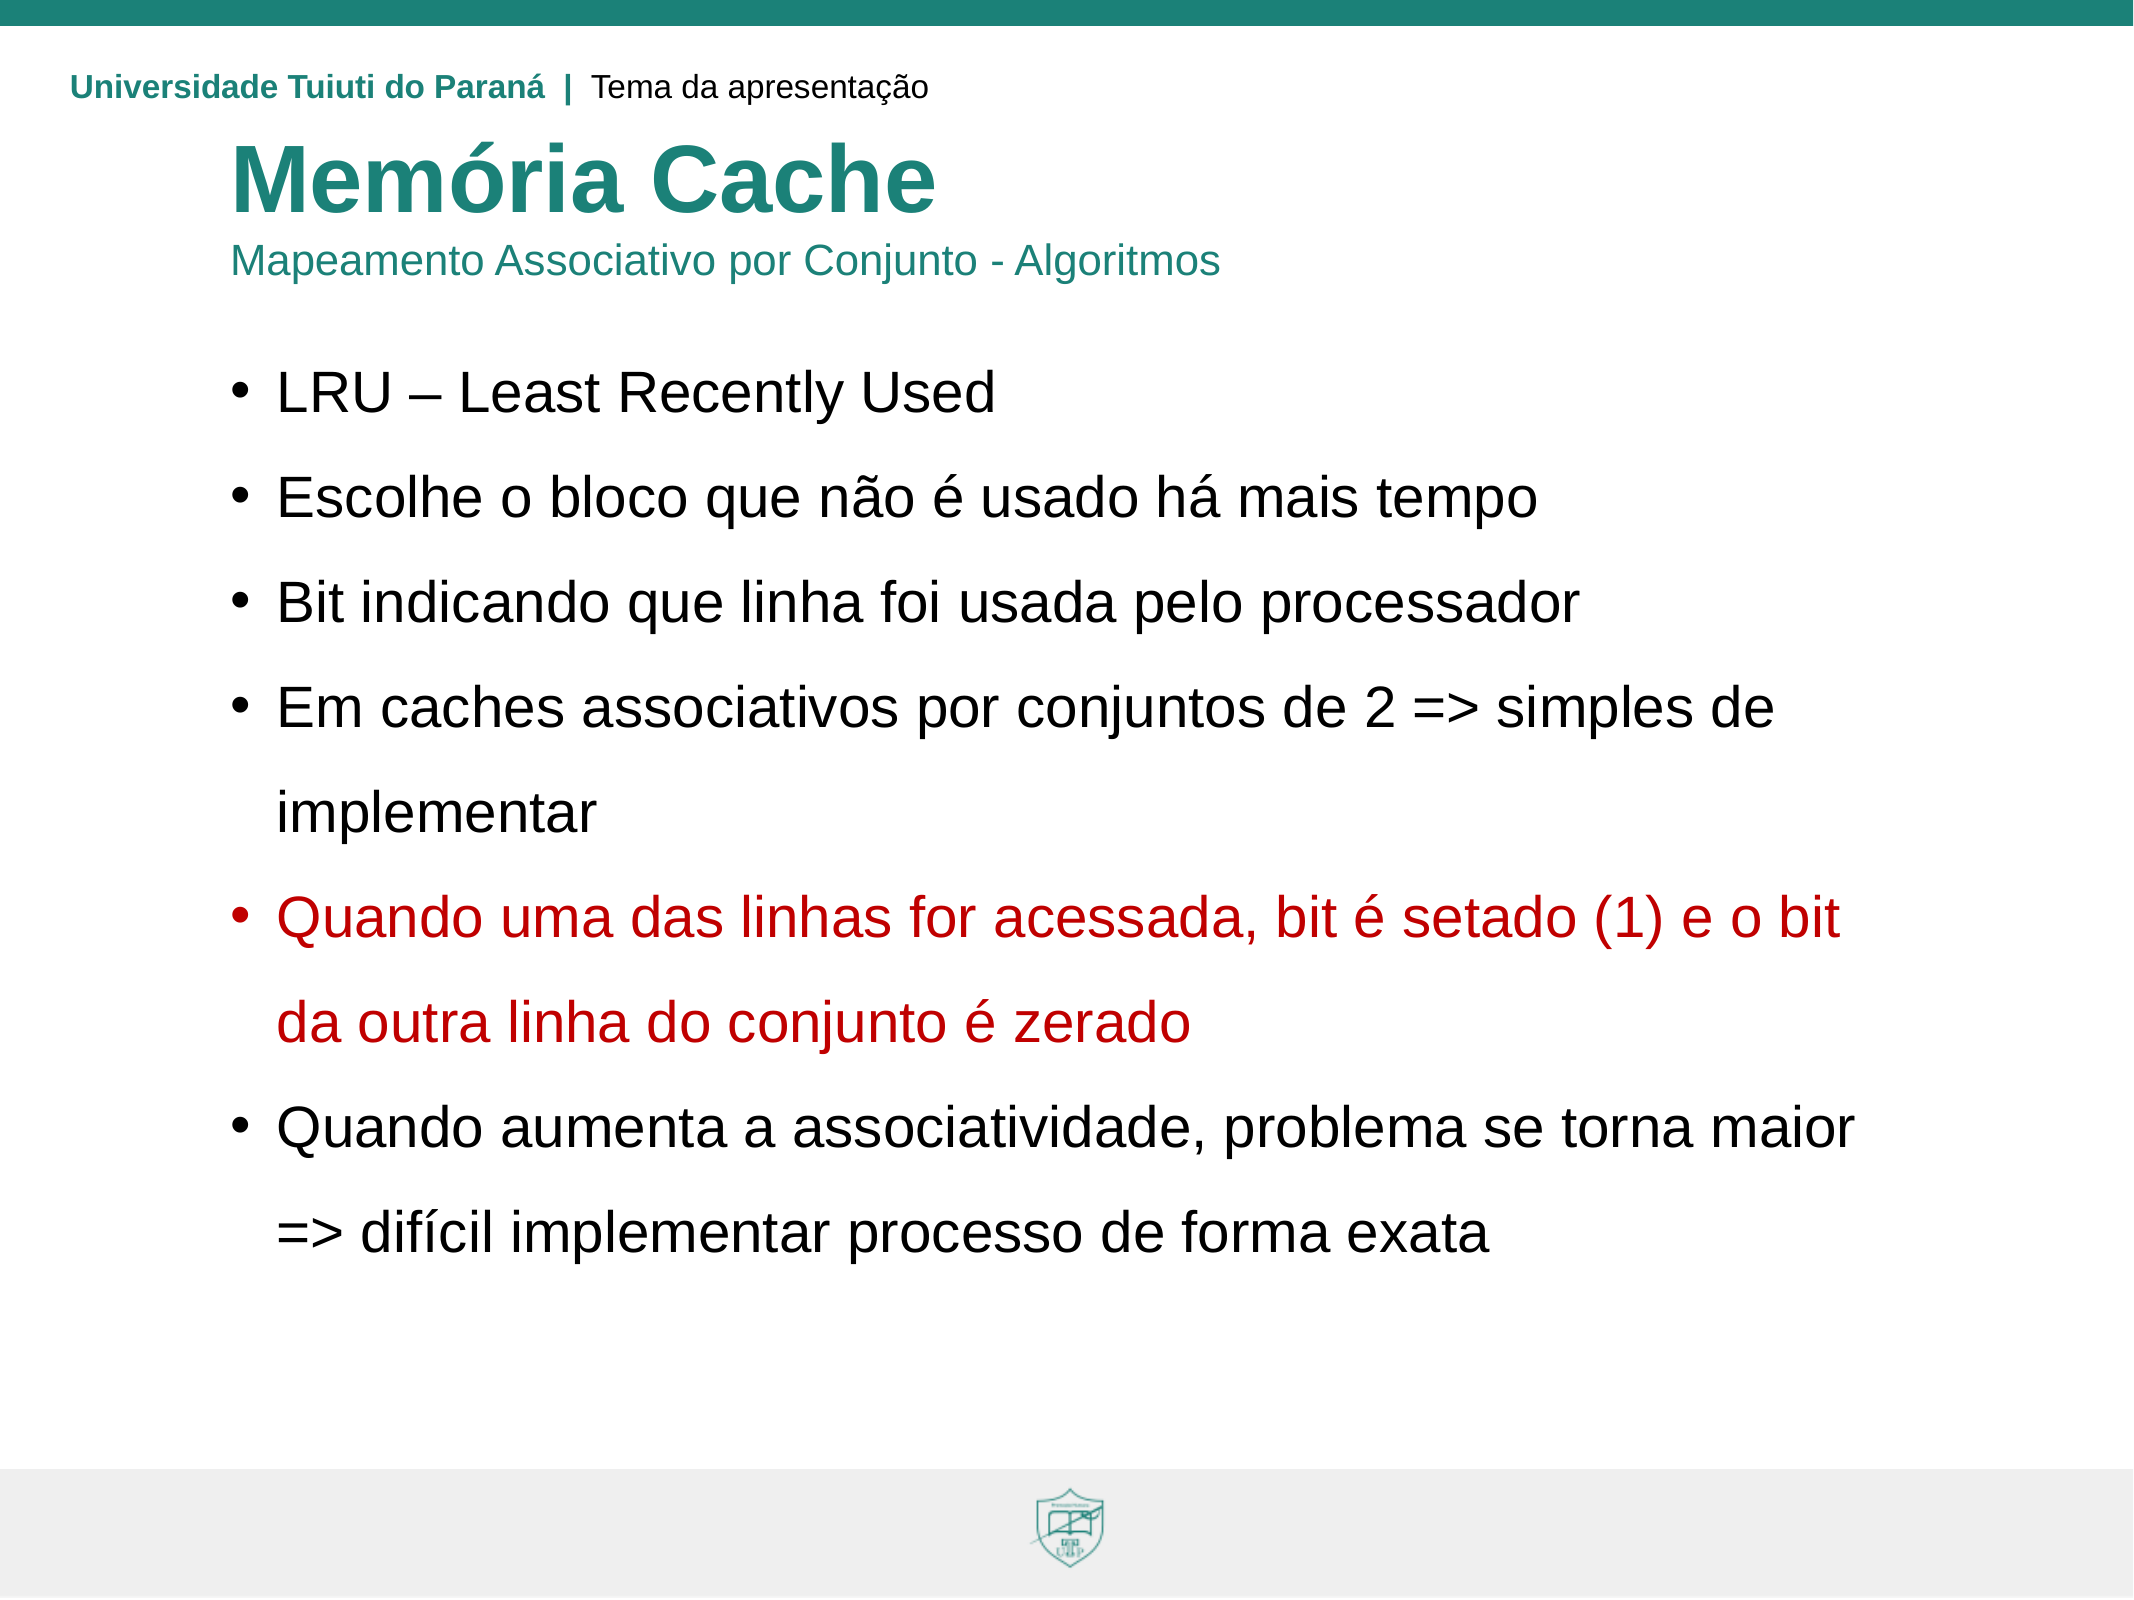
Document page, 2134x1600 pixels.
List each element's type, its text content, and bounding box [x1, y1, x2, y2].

text_box Memória Cache Mapeamento Associativo por Conjunto - Algoritmos LRU – Least Recently Used Escolhe o bloco que não é usado há mais tempo Bit indicando que linha foi usada pelo processador Em caches associativos por conjuntos de 2 => simples de implementar Quando uma das linhas for acessada, bit é setado (1) e o bit da outra linha do conjunto é zerado Quando aumenta a associatividade, problema se torna maior => difícil implementar processo de forma exata [223, 110, 1910, 1271]
picture [0, 0, 2134, 26]
picture [0, 1469, 2134, 1598]
text_box Universidade Tuiuti do Paraná | Tema da apresentação [63, 59, 936, 112]
